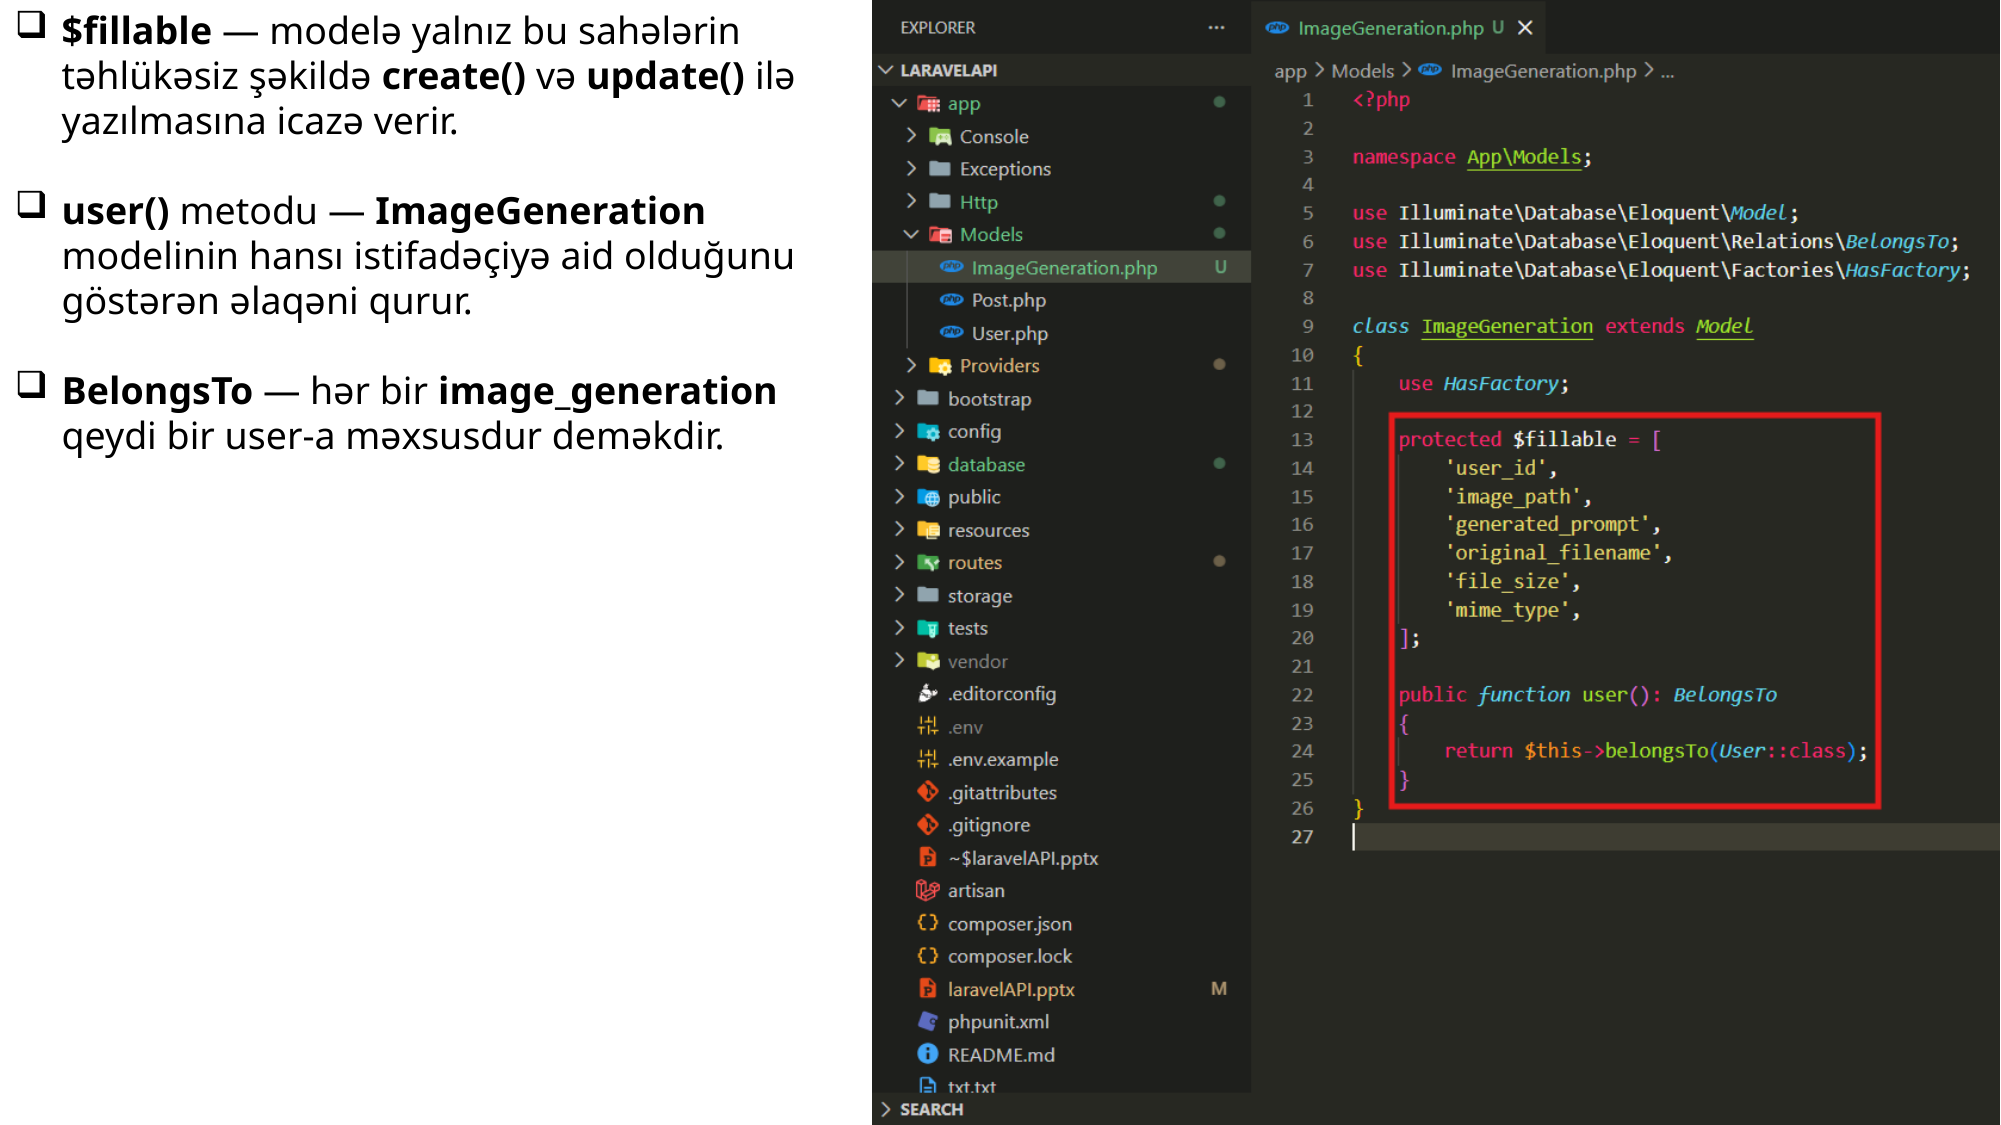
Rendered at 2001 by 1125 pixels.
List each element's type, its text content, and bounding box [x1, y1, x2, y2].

text_box $fillable — modelə yalnız bu sahələrin təhlükəsiz şəkildə create() və update() ilə yazılmasına icazə verir. user() metodu — ImageGeneration modelinin hansı istifadəçiyə aid olduğunu göstərən əlaqəni qurur. BelongsTo — hər bir image_generation qeydi bir user-a məxsusdur deməkdir. [0, 0, 872, 555]
picture [872, 0, 2000, 1125]
